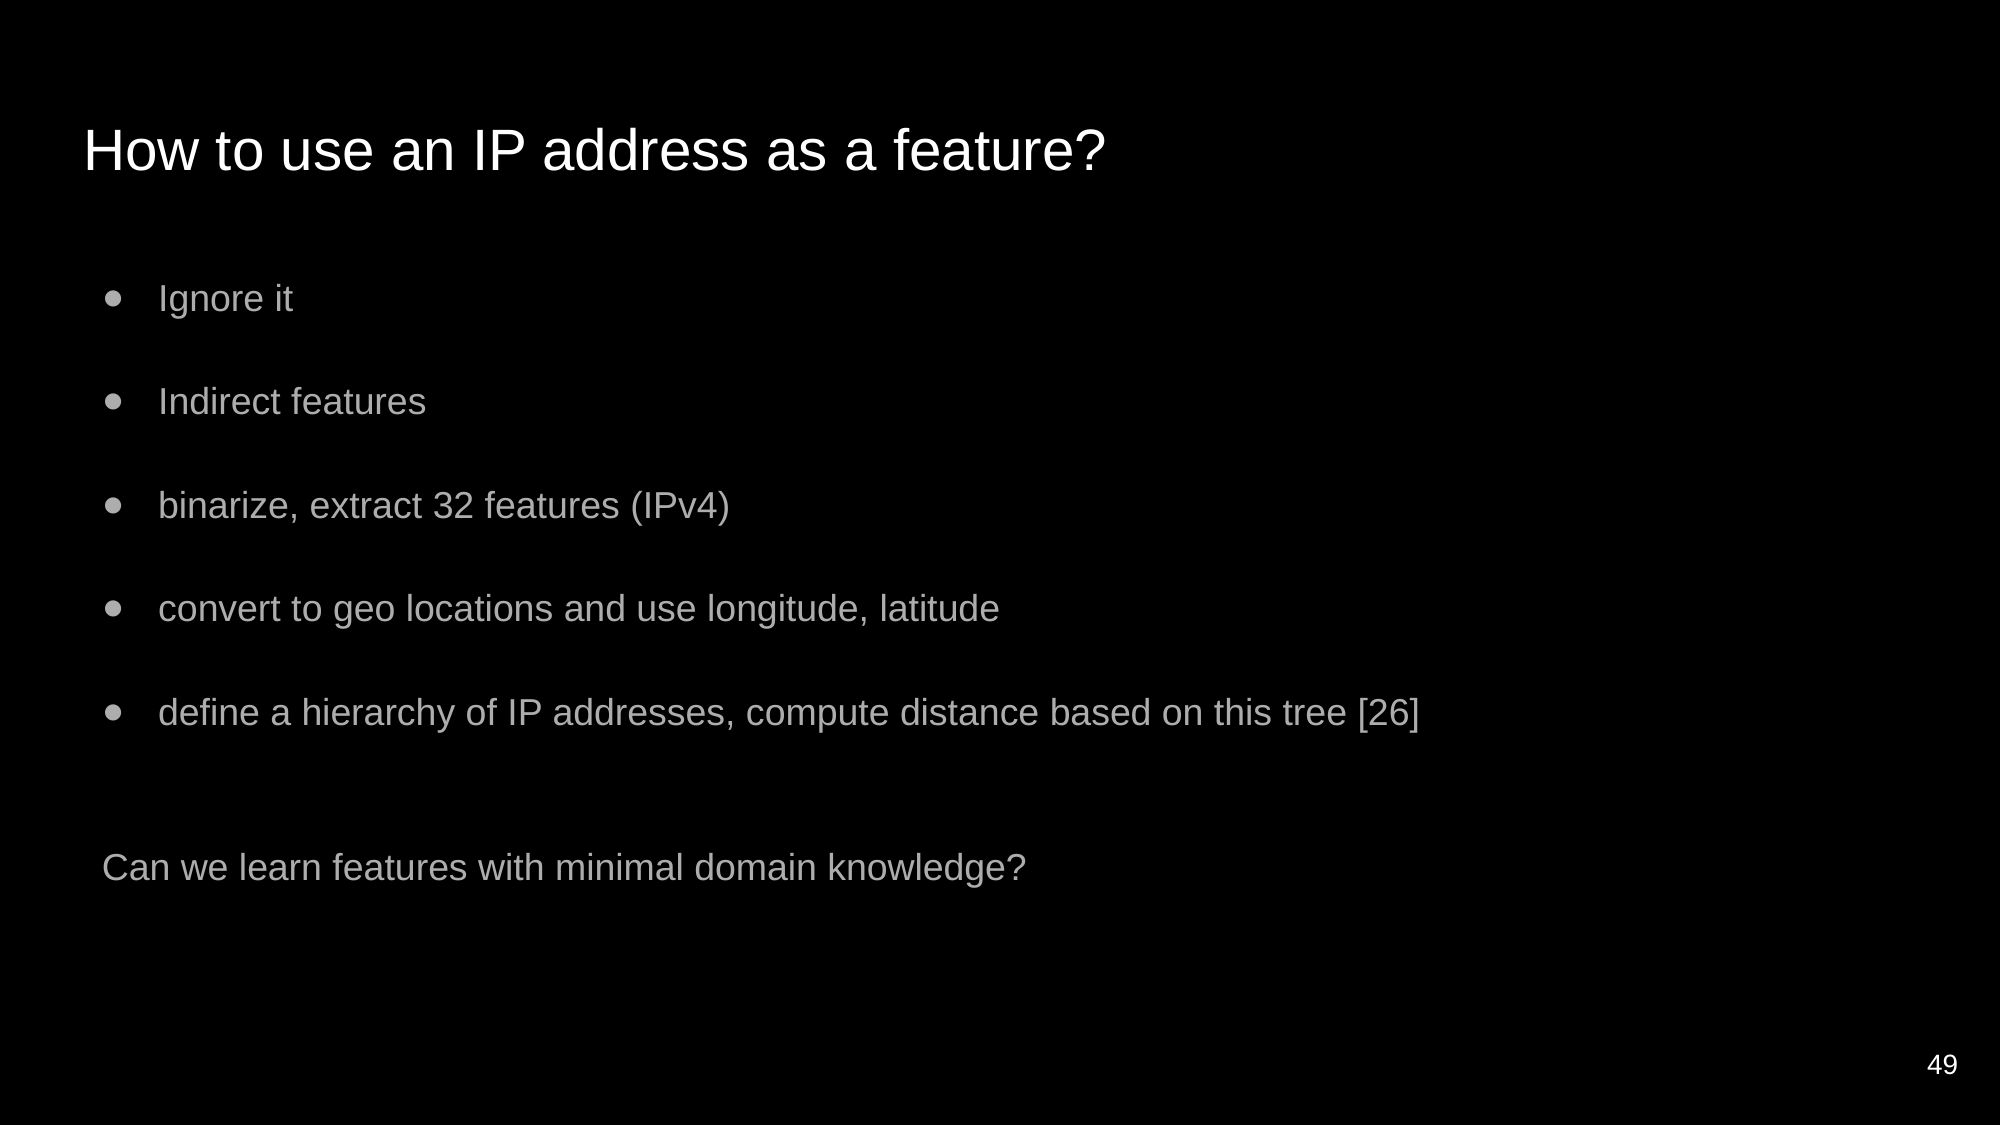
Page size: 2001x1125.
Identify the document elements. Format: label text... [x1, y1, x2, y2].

list Ignore it Indirect features binarize, extract 32 features (IPv4) convert to geo locations and use longitude, latitude define a hierarchy of IP addresses, compute distance based on this tree [26] Can we learn features with minimal domain knowledge? [68, 252, 1932, 1000]
title How to use an IP address as a feature? [68, 97, 1932, 223]
slide_number 49 [1853, 1019, 1974, 1106]
